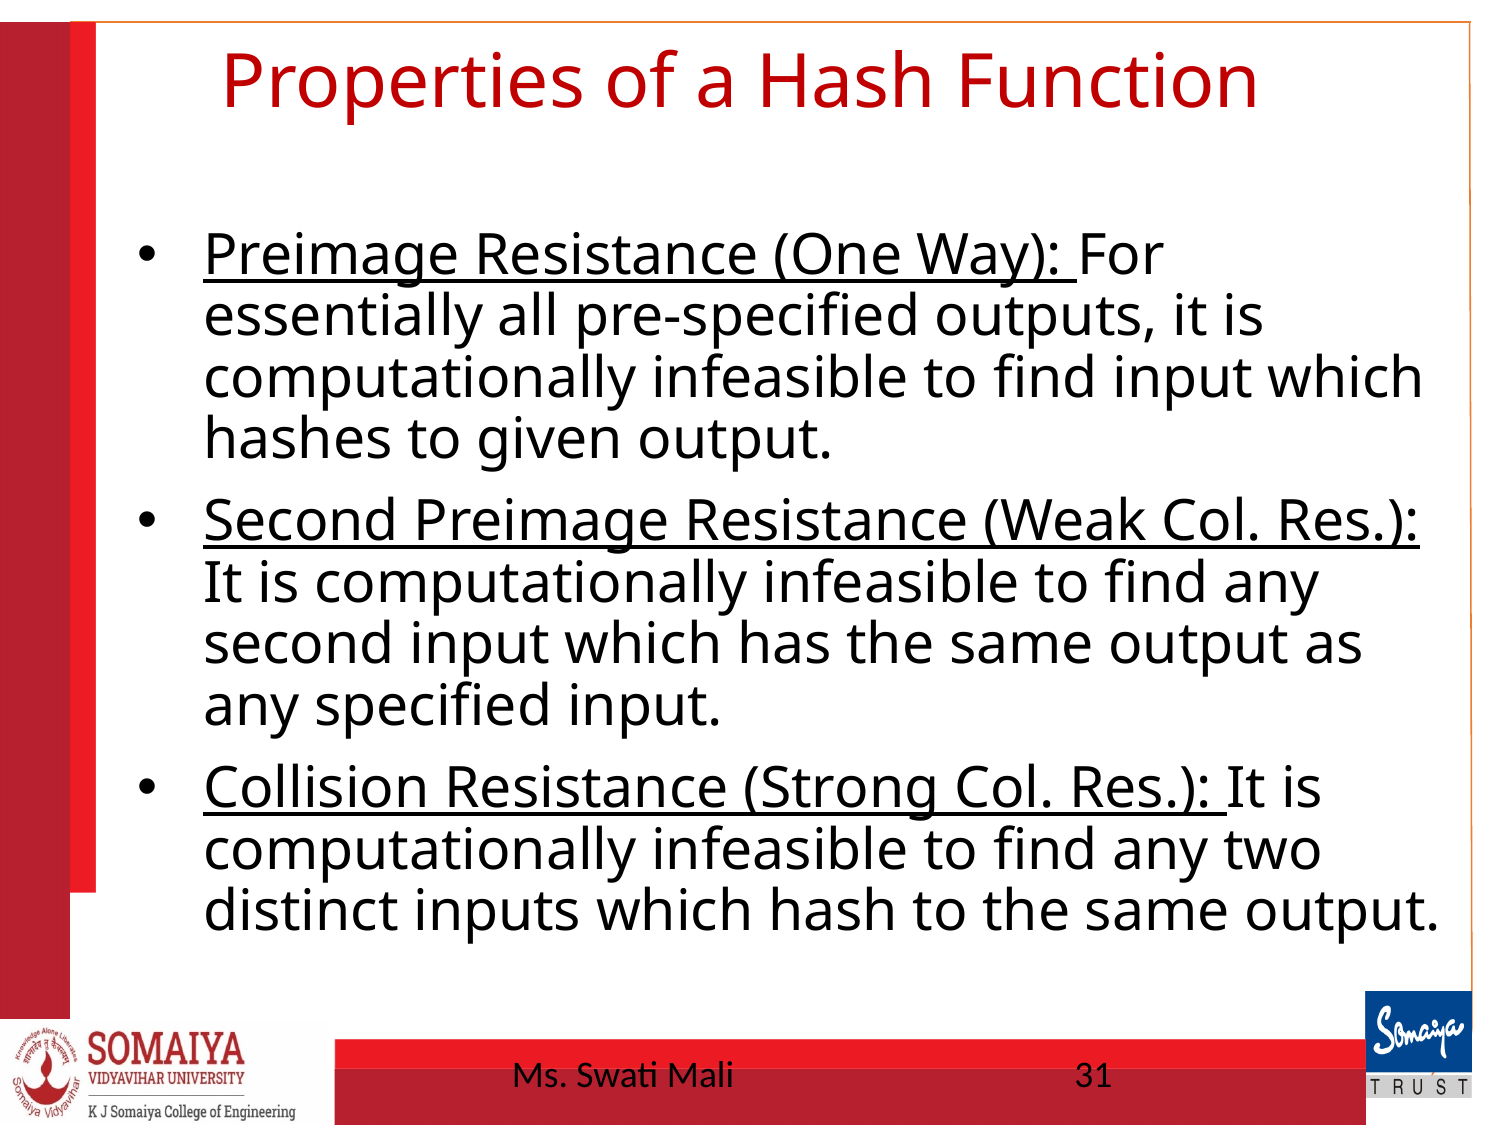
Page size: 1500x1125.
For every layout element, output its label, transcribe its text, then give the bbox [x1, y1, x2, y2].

title Properties of a Hash Function [134, 35, 1349, 179]
picture [1365, 991, 1472, 1098]
footer Ms. Swati Mali [496, 1042, 1004, 1103]
list Preimage Resistance (One Way): For essentially all pre-specified outputs, it is computationally infeasible to find input which hashes to given output. Second Preimage Resistance (Weak Col. Res.): It is computationally infeasible to find any second input which has the same output as any specified input. Collision Resistance (Strong Col. Res.): It is computationally infeasible to find any two distinct inputs which hash to the same output. [114, 217, 1465, 960]
picture [0, 22, 327, 1125]
slide_number 31 [1059, 1042, 1397, 1103]
picture [335, 1040, 1365, 1125]
